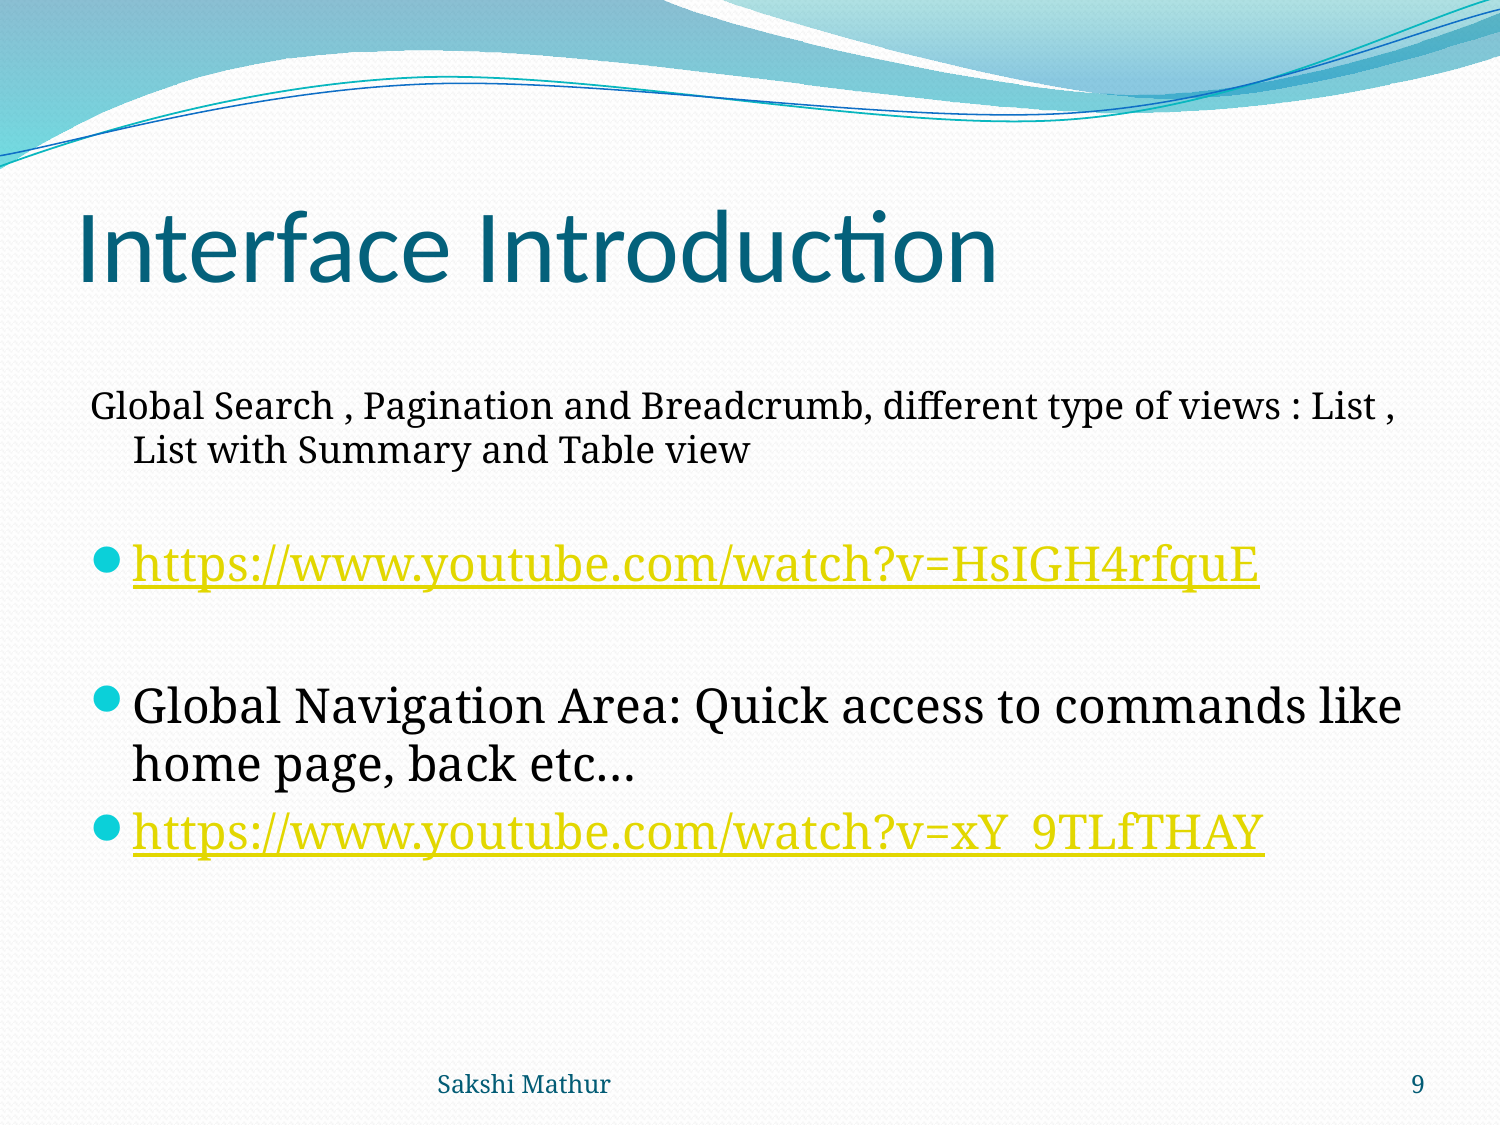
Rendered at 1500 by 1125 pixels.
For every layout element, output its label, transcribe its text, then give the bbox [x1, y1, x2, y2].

slide_number 9 [1299, 1042, 1425, 1103]
title Interface Introduction [75, 115, 1425, 303]
list Global Search , Pagination and Breadcrumb, different type of views : List , List with Summary and Table view https://www.youtube.com/watch?v=HsIGH4rfquE Global Navigation Area: Quick access to commands like home page, back etc… https://www.youtube.com/watch?v=xY_9TLfTHAY [75, 375, 1425, 875]
footer Sakshi Mathur [437, 1042, 988, 1103]
